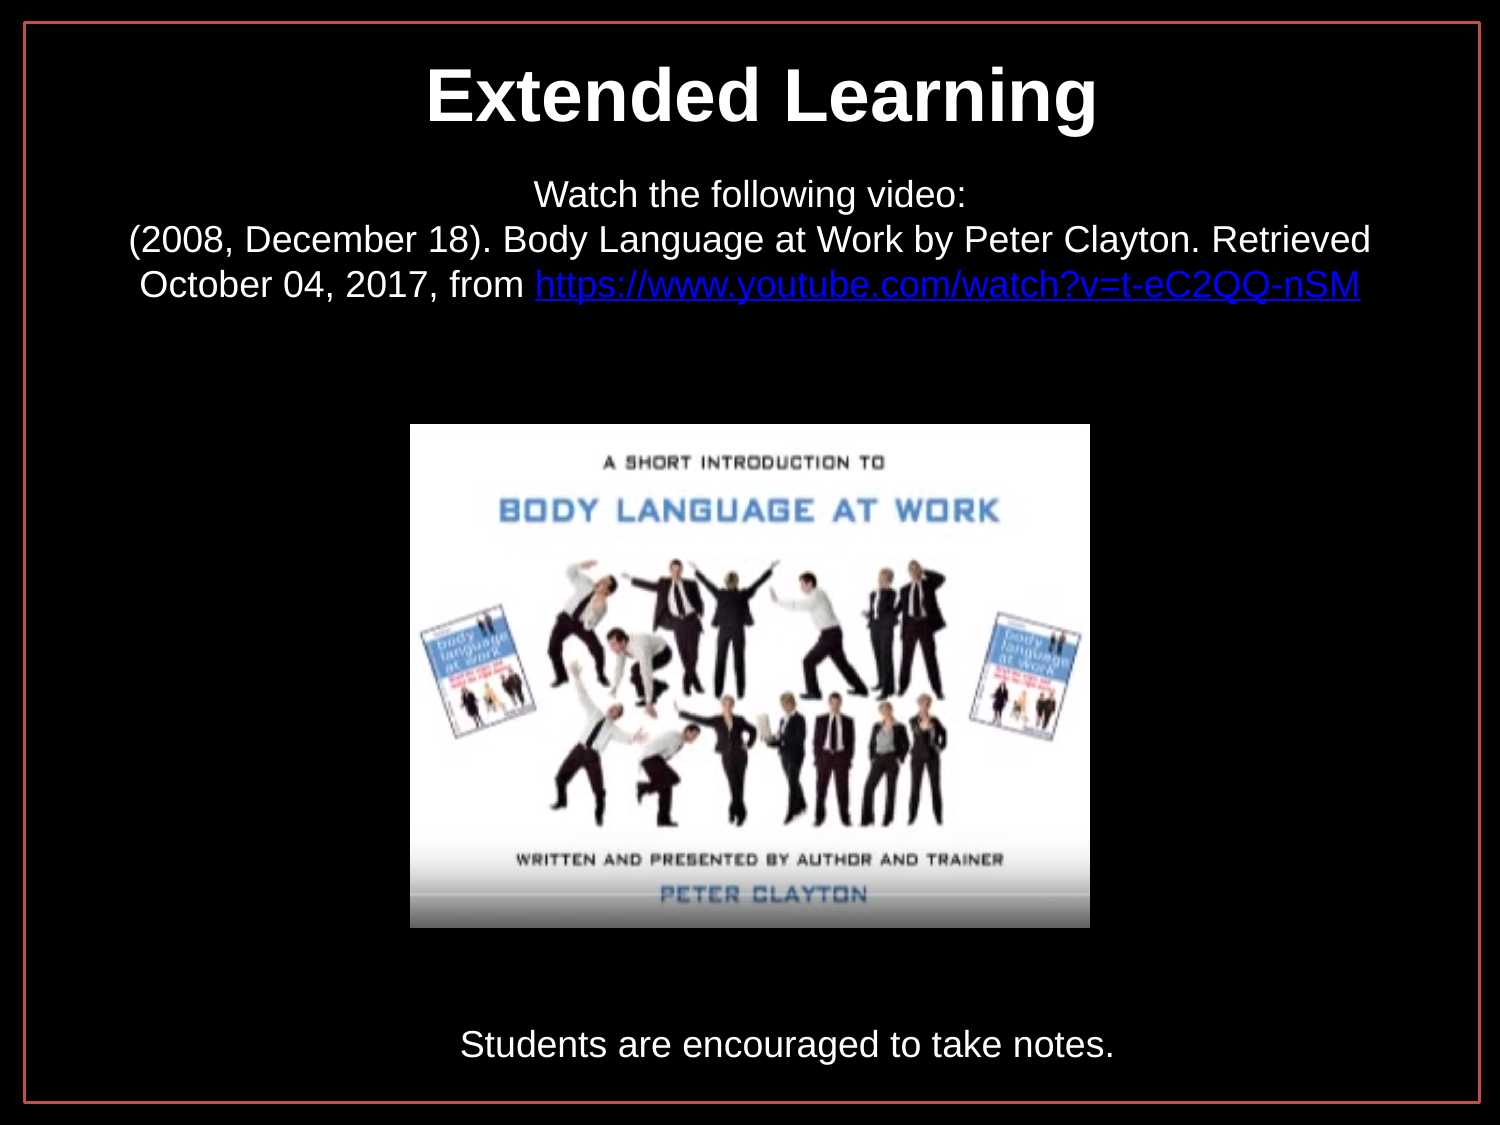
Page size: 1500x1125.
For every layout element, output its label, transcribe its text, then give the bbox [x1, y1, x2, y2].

text_box Extended Learning [150, 45, 1375, 138]
text_box Students are encouraged to take notes. [324, 1012, 1250, 1073]
picture [410, 424, 1090, 929]
text_box Watch the following video: (2008, December 18). Body Language at Work by Peter Clayton. Retrieved October 04, 2017, from https://www.youtube.com/watch?v=t-eC2QQ-nSM [87, 162, 1413, 358]
